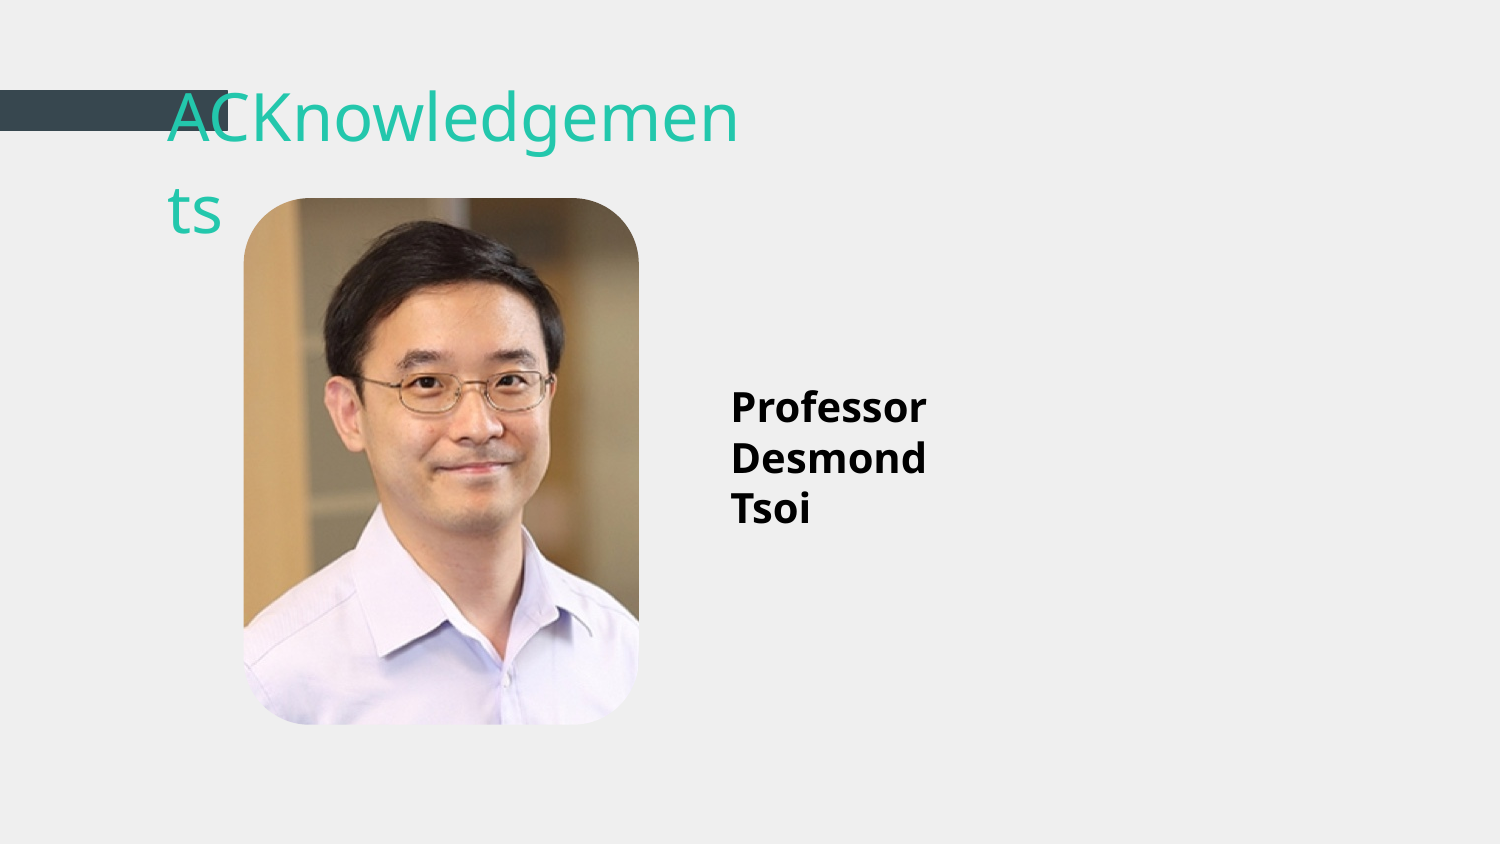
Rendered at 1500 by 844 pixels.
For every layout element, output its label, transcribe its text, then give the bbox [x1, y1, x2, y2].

title ACKnowledgements [152, 47, 778, 131]
picture [243, 197, 640, 725]
text_box Professor Desmond Tsoi [715, 366, 1033, 547]
